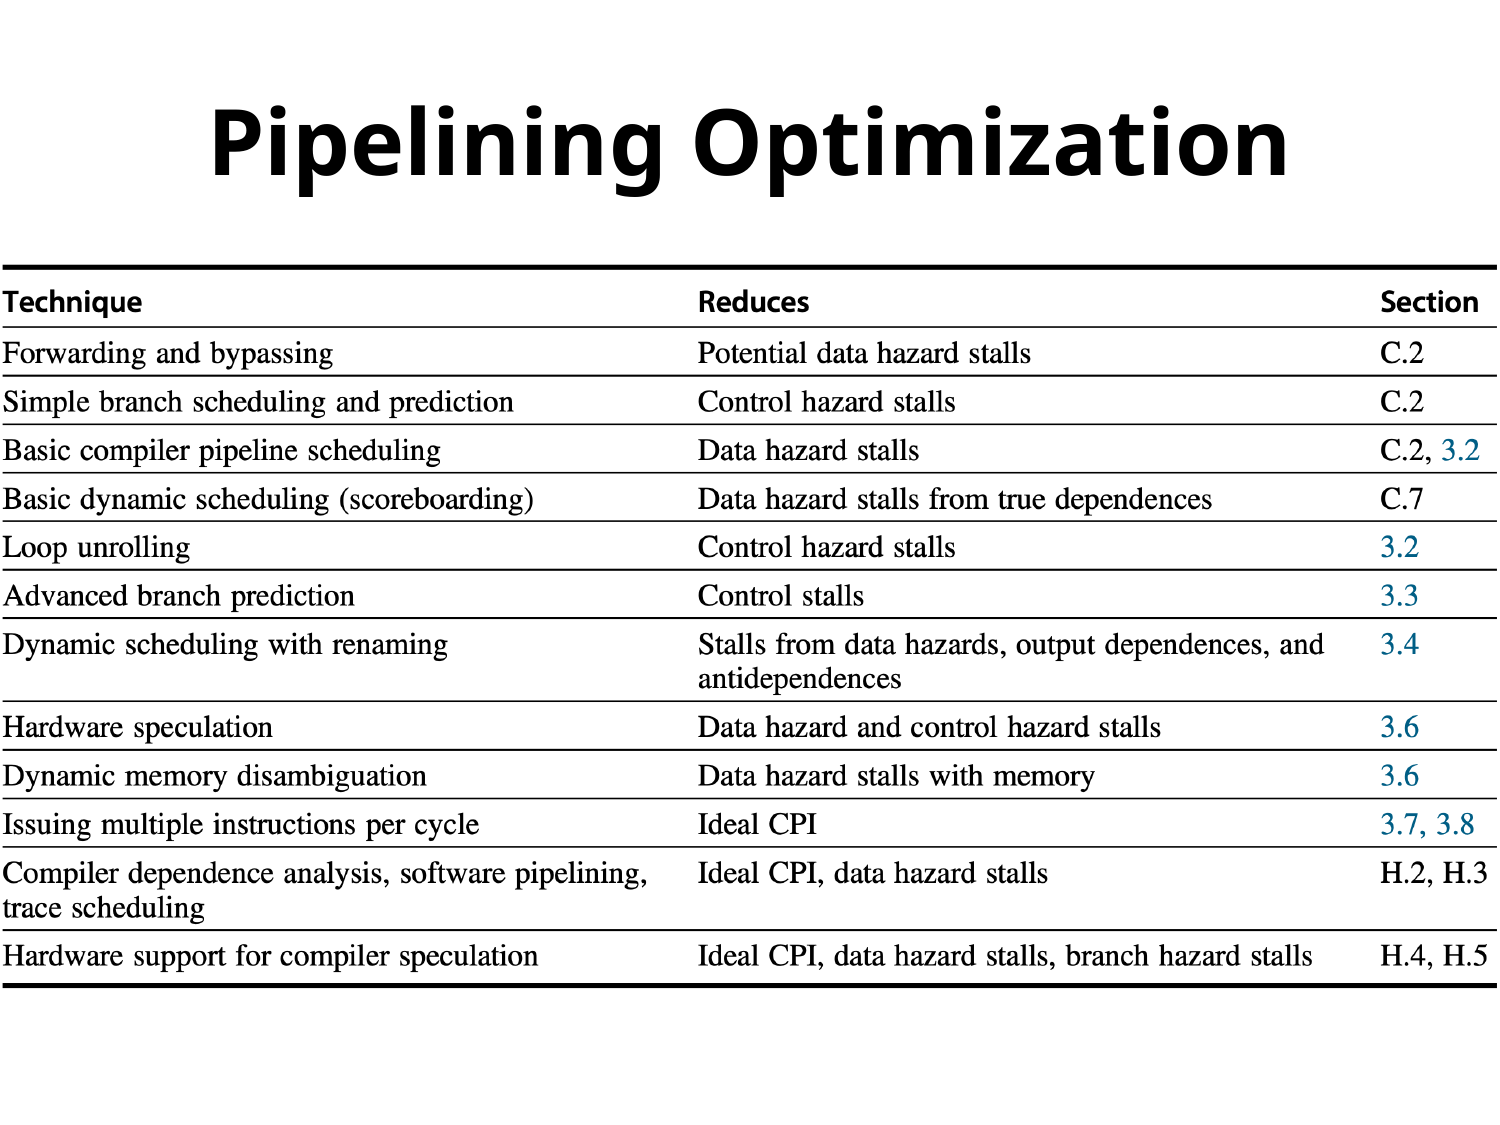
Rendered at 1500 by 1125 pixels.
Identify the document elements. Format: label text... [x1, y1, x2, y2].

picture [0, 262, 1500, 991]
title Pipelining Optimization [75, 45, 1425, 233]
